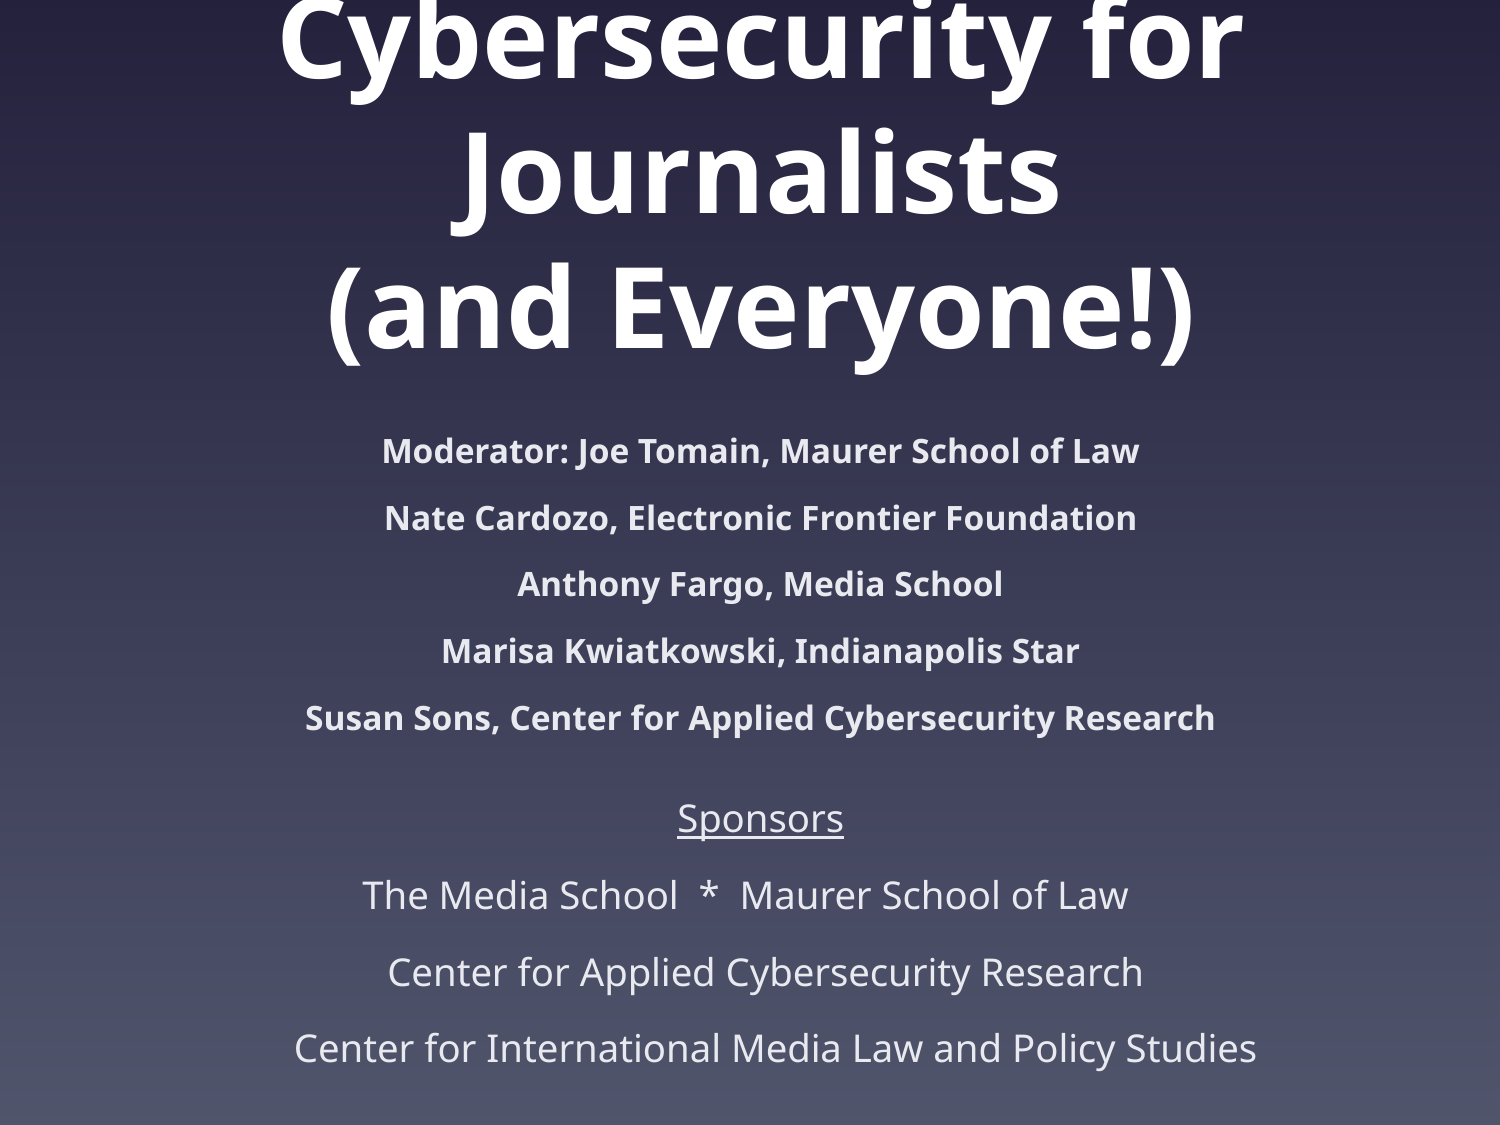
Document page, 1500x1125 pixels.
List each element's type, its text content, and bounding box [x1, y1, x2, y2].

title Cybersecurity for Journalists (and Everyone!) [22, 0, 1500, 379]
subtitle Moderator: Joe Tomain, Maurer School of Law Nate Cardozo, Electronic Frontier Foundation Anthony Fargo, Media School Marisa Kwiatkowski, Indianapolis Star Susan Sons, Center for Applied Cybersecurity Research Sponsors The Media School * Maurer School of Law Center for Applied Cybersecurity Research Center for International Media Law and Policy Studies [58, 378, 1463, 1083]
